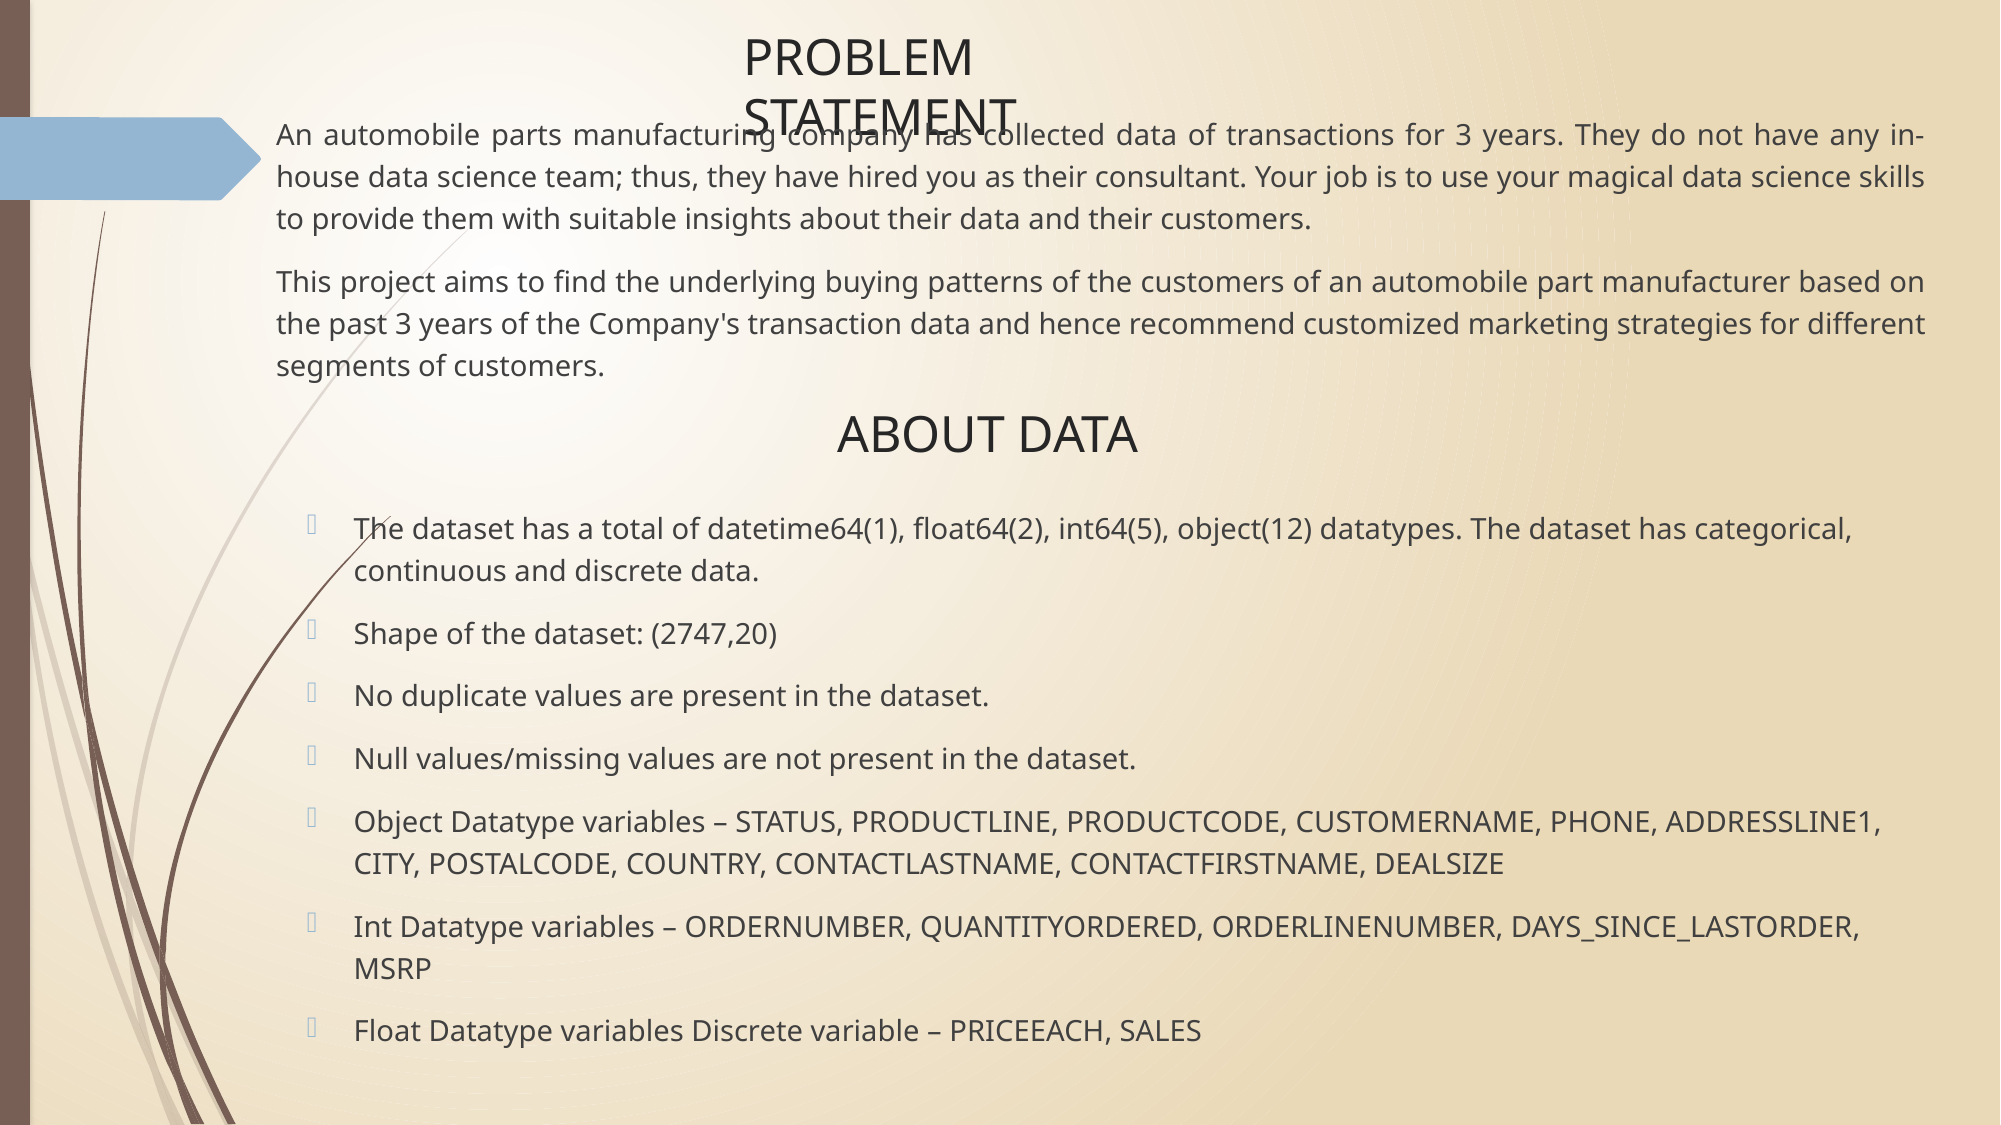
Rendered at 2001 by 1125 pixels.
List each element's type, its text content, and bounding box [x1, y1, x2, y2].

title PROBLEM STATEMENT [728, 18, 1272, 99]
text_box ABOUT DATA [822, 394, 1178, 477]
list An automobile parts manufacturing company has collected data of transactions for 3 years. They do not have any in-house data science team; thus, they have hired you as their consultant. Your job is to use your magical data science skills to provide them with suitable insights about their data and their customers. This project aims to find the underlying buying patterns of the customers of an automobile part manufacturer based on the past 3 years of the Company's transaction data and hence recommend customized marketing strategies for different segments of customers. [260, 101, 1942, 376]
text_box The dataset has a total of datetime64(1), float64(2), int64(5), object(12) datatypes. The dataset has categorical, continuous and discrete data. Shape of the dataset: (2747,20) No duplicate values are present in the dataset. Null values/missing values are not present in the dataset. Object Datatype variables – STATUS, PRODUCTLINE, PRODUCTCODE, CUSTOMERNAME, PHONE, ADDRESSLINE1, CITY, POSTALCODE, COUNTRY, CONTACTLASTNAME, CONTACTFIRSTNAME, DEALSIZE Int Datatype variables – ORDERNUMBER, QUANTITYORDERED, ORDERLINENUMBER, DAYS_SINCE_LASTORDER, MSRP Float Datatype variables Discrete variable – PRICEEACH, SALES [217, 495, 1942, 1056]
